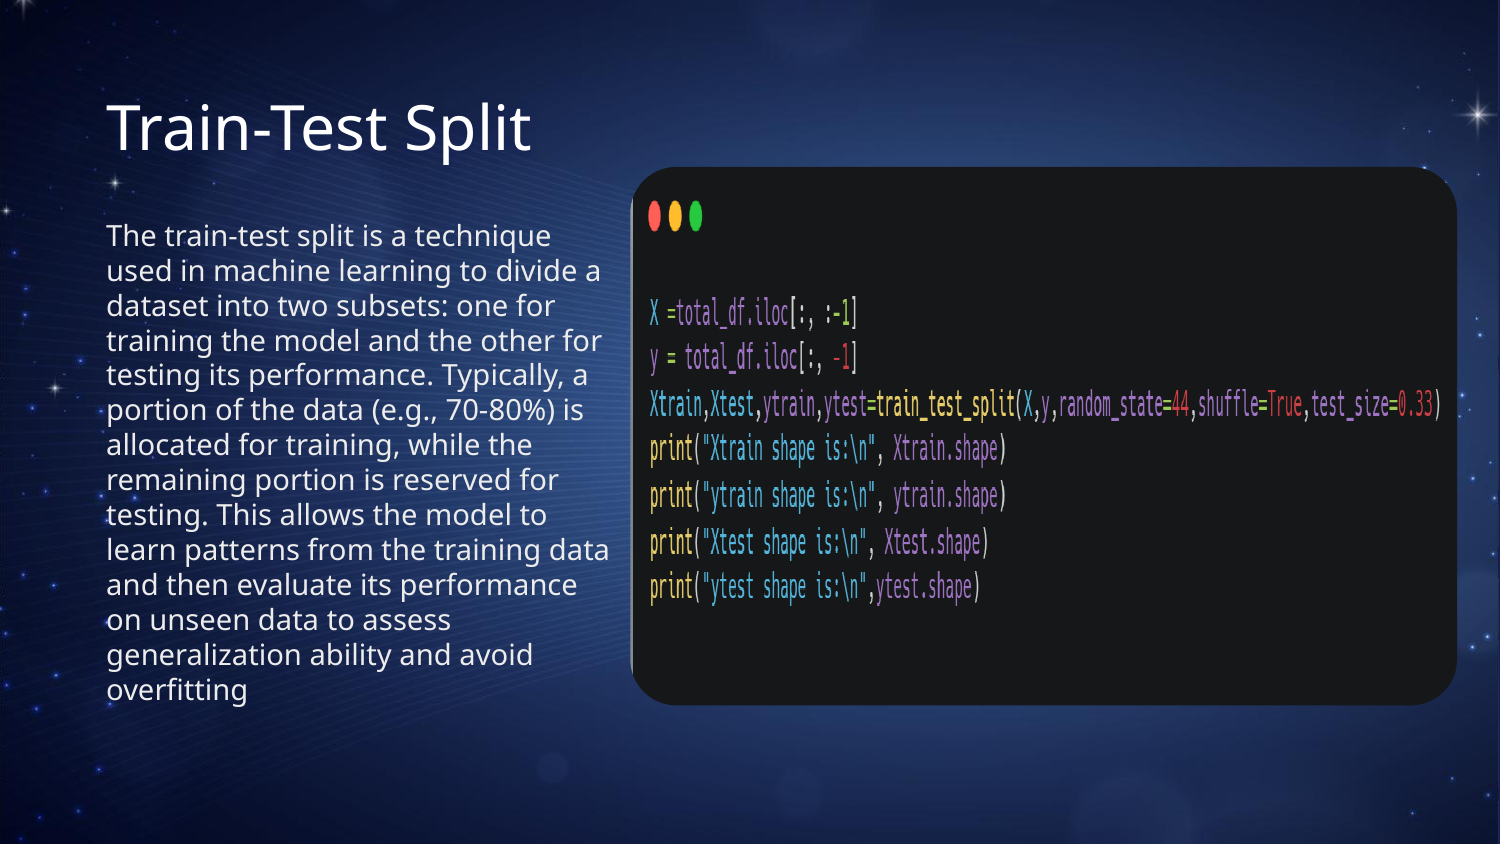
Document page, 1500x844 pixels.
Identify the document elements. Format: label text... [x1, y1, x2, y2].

picture [0, 0, 1499, 844]
list The train-test split is a technique used in machine learning to divide a dataset into two subsets: one for training the model and the other for testing its performance. Typically, a portion of the data (e.g., 70-80%) is allocated for training, while the remaining portion is reserved for testing. This allows the model to learn patterns from the training data and then evaluate its performance on unseen data to assess generalization ability and avoid overfitting [91, 166, 631, 779]
title Train-Test Split [91, 72, 861, 166]
